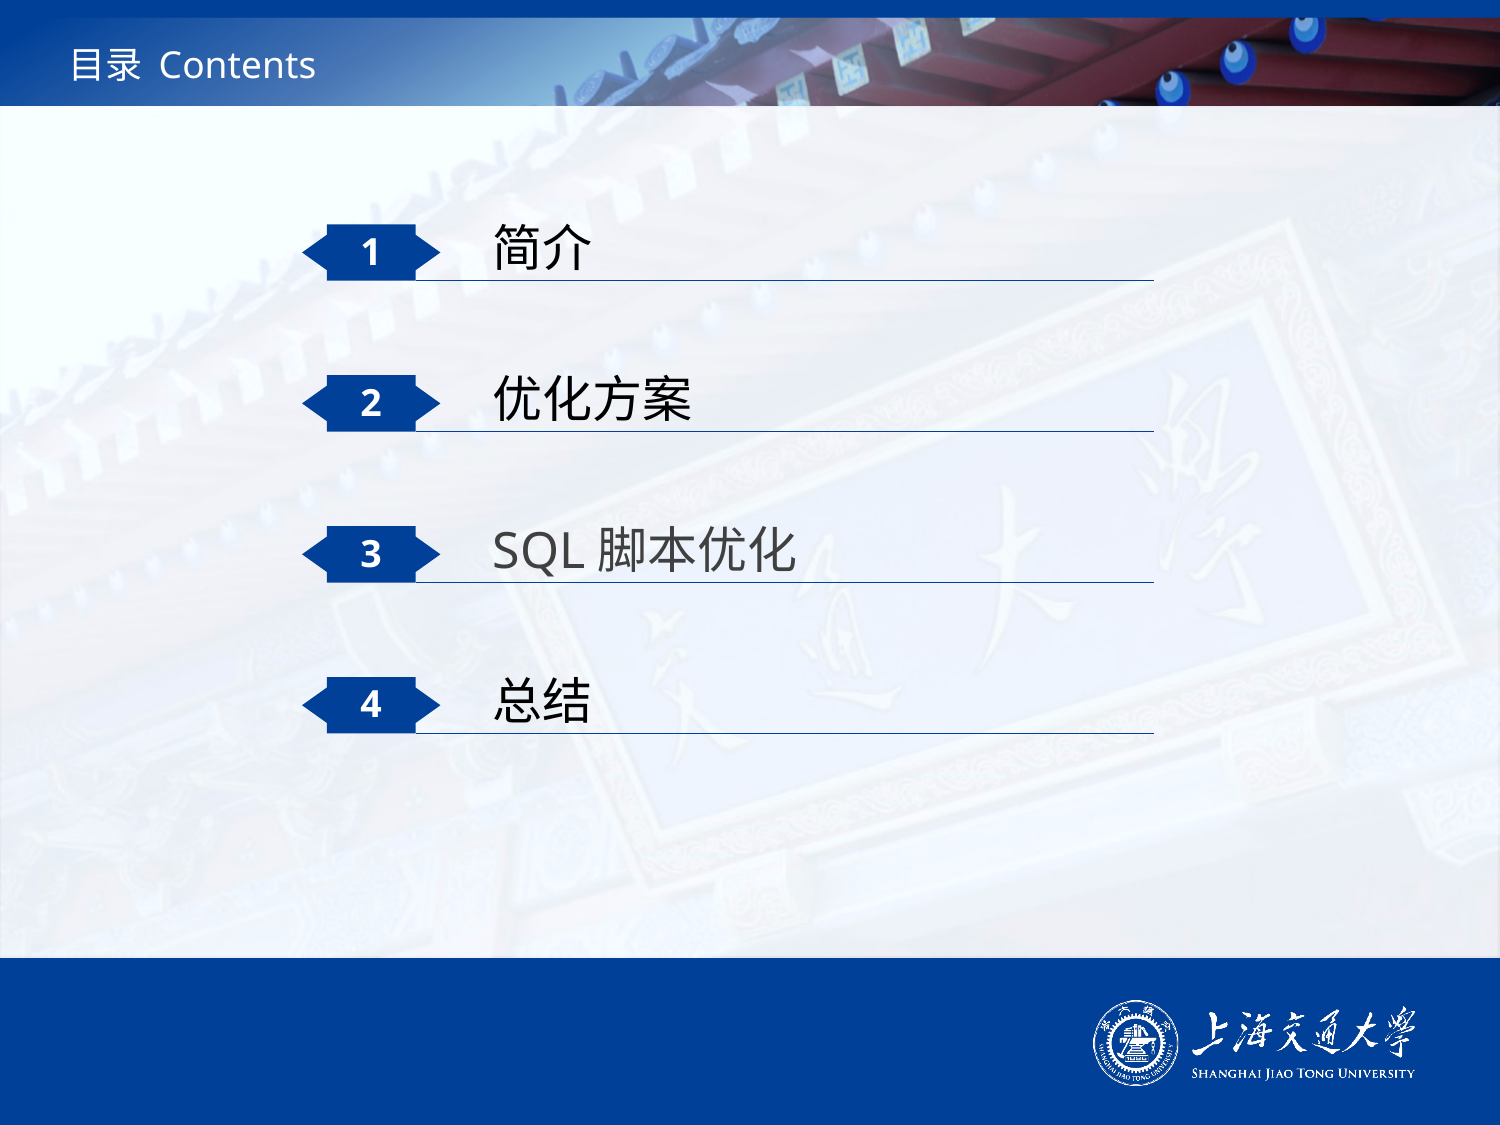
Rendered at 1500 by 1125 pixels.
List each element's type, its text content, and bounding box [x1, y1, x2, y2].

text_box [302, 364, 441, 438]
text_box 优化方案 [478, 359, 1198, 435]
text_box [302, 515, 441, 589]
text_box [302, 666, 441, 740]
picture [1093, 1000, 1415, 1086]
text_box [302, 213, 441, 287]
title 目录 Contents [53, 38, 1116, 94]
text_box SQL脚本优化 [478, 510, 1198, 586]
text_box 简介 [478, 209, 1198, 284]
picture [0, 18, 1500, 958]
text_box 总结 [478, 661, 1198, 737]
